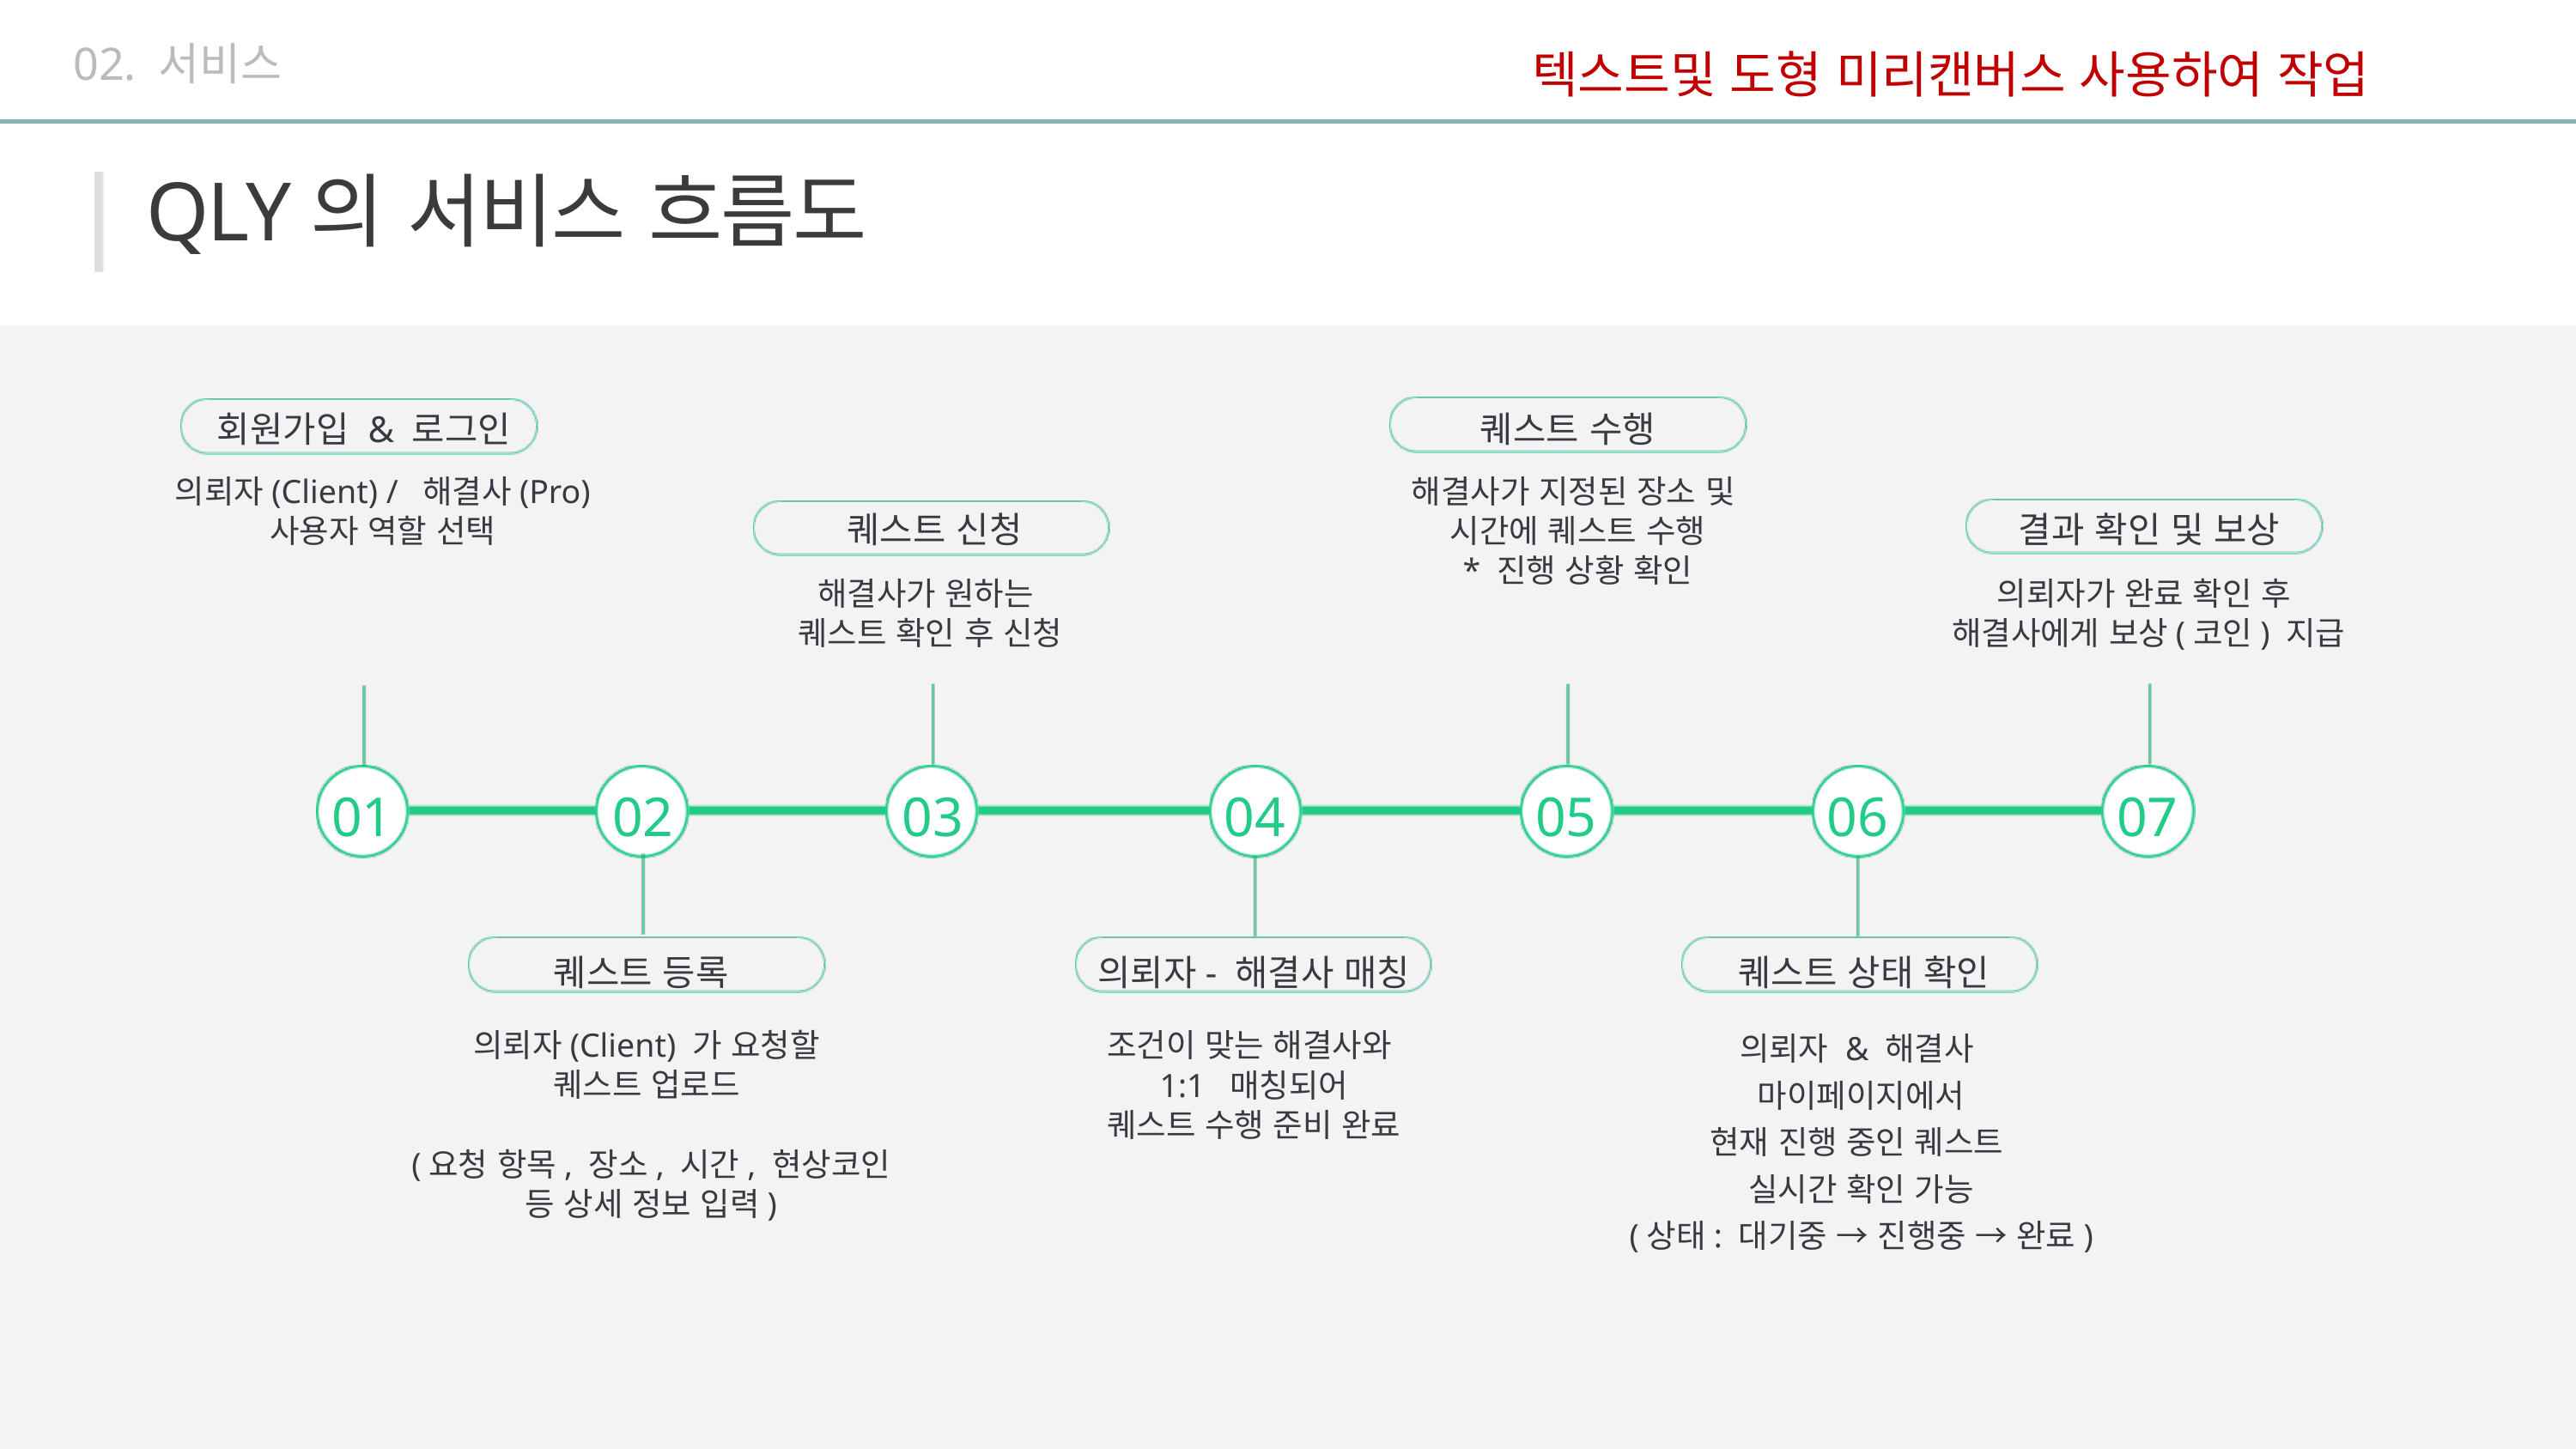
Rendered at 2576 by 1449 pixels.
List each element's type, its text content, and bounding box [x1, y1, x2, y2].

picture [0, 324, 2576, 1449]
text_box 02. 서비스 [73, 37, 644, 100]
text_box 텍스트및 도형 미리캔버스 사용하여 작업​ [1519, 36, 2533, 110]
picture [0, 119, 2576, 124]
picture [94, 171, 105, 272]
text_box QLY의 서비스 흐름도 [146, 155, 1267, 269]
